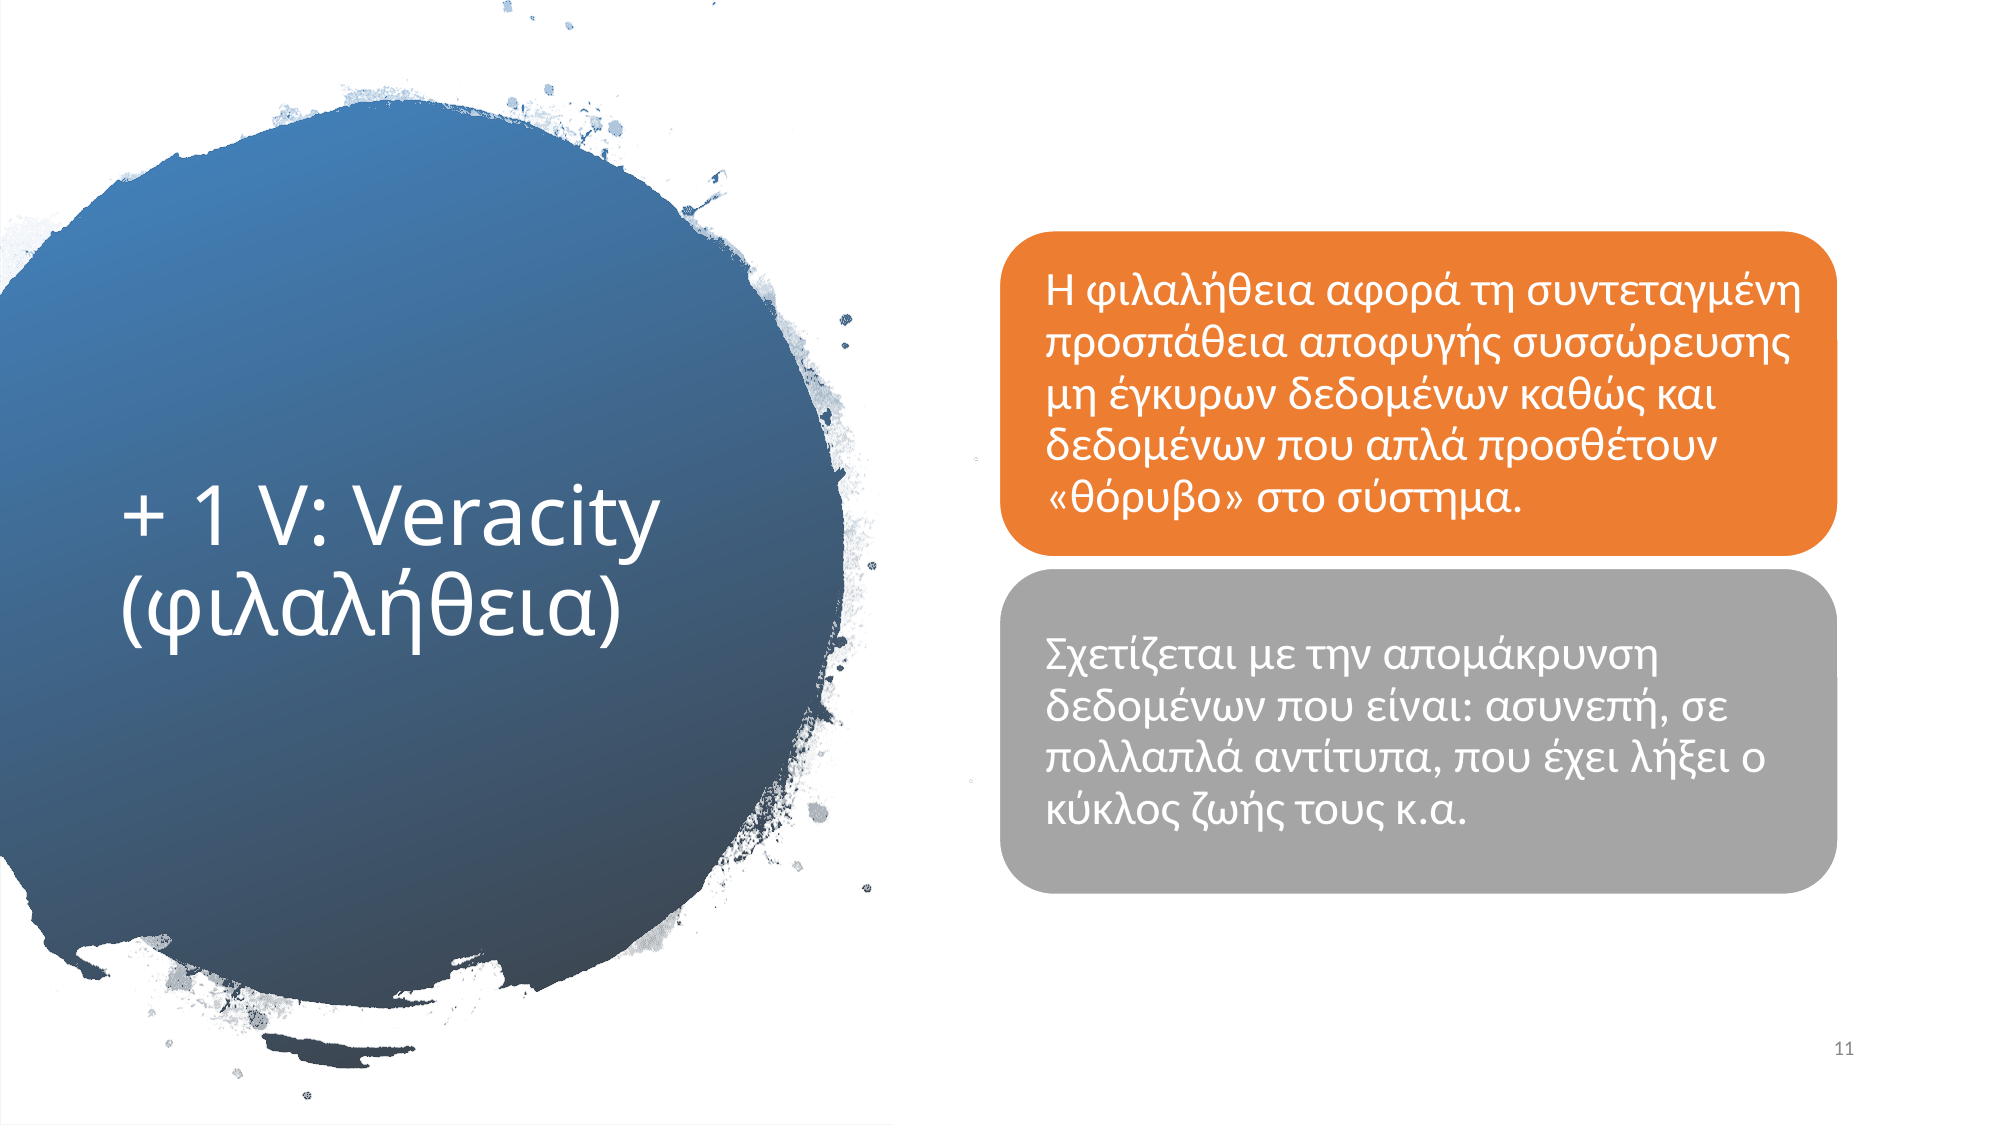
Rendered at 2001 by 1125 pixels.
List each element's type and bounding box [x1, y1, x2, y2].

list [999, 156, 1839, 969]
picture [0, 0, 2000, 1125]
